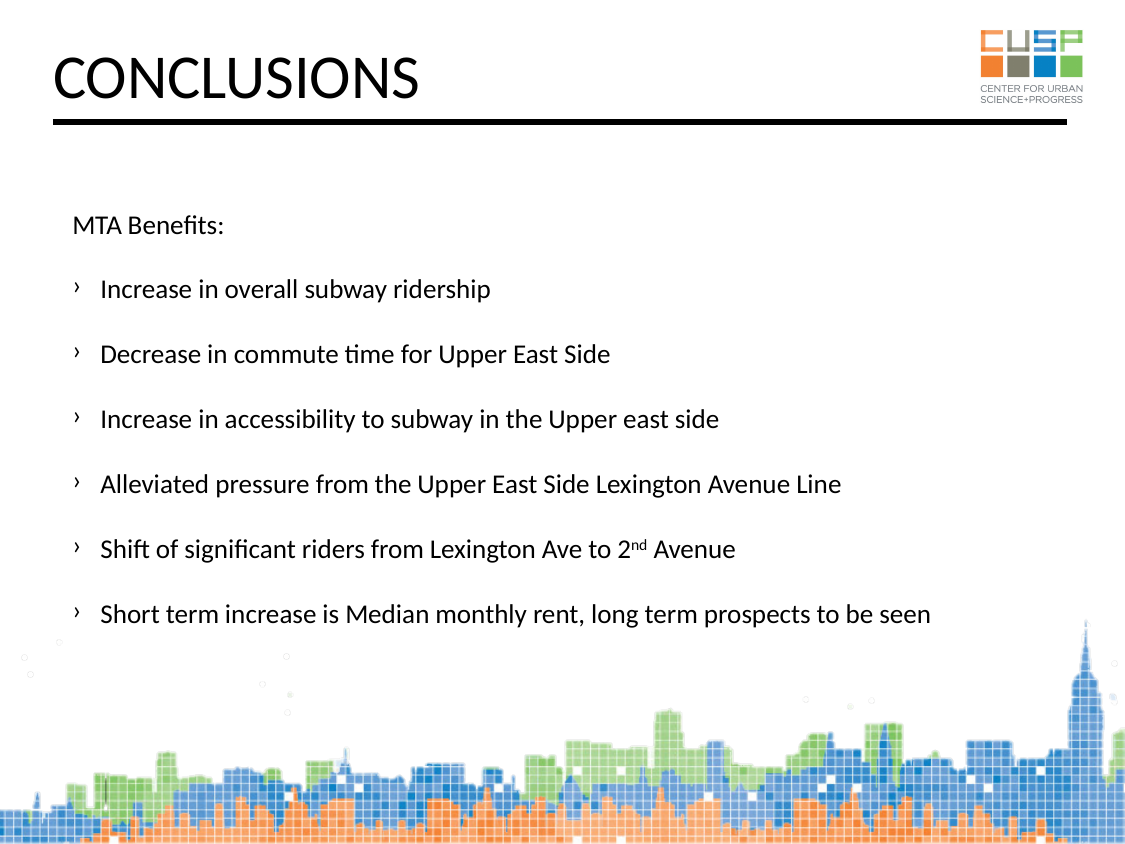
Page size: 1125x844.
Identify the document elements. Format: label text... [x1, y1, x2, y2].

picture [979, 29, 1084, 104]
text_box MTA Benefits: Increase in overall subway ridership Decrease in commute time for Upper East Side Increase in accessibility to subway in the Upper east side Alleviated pressure from the Upper East Side Lexington Avenue Line Shift of significant riders from Lexington Ave to 2nd Avenue Short term increase is Median monthly rent, long term prospects to be seen [57, 191, 1067, 589]
picture [0, 616, 1125, 844]
text_box CONCLUSIONS [38, 29, 1087, 124]
